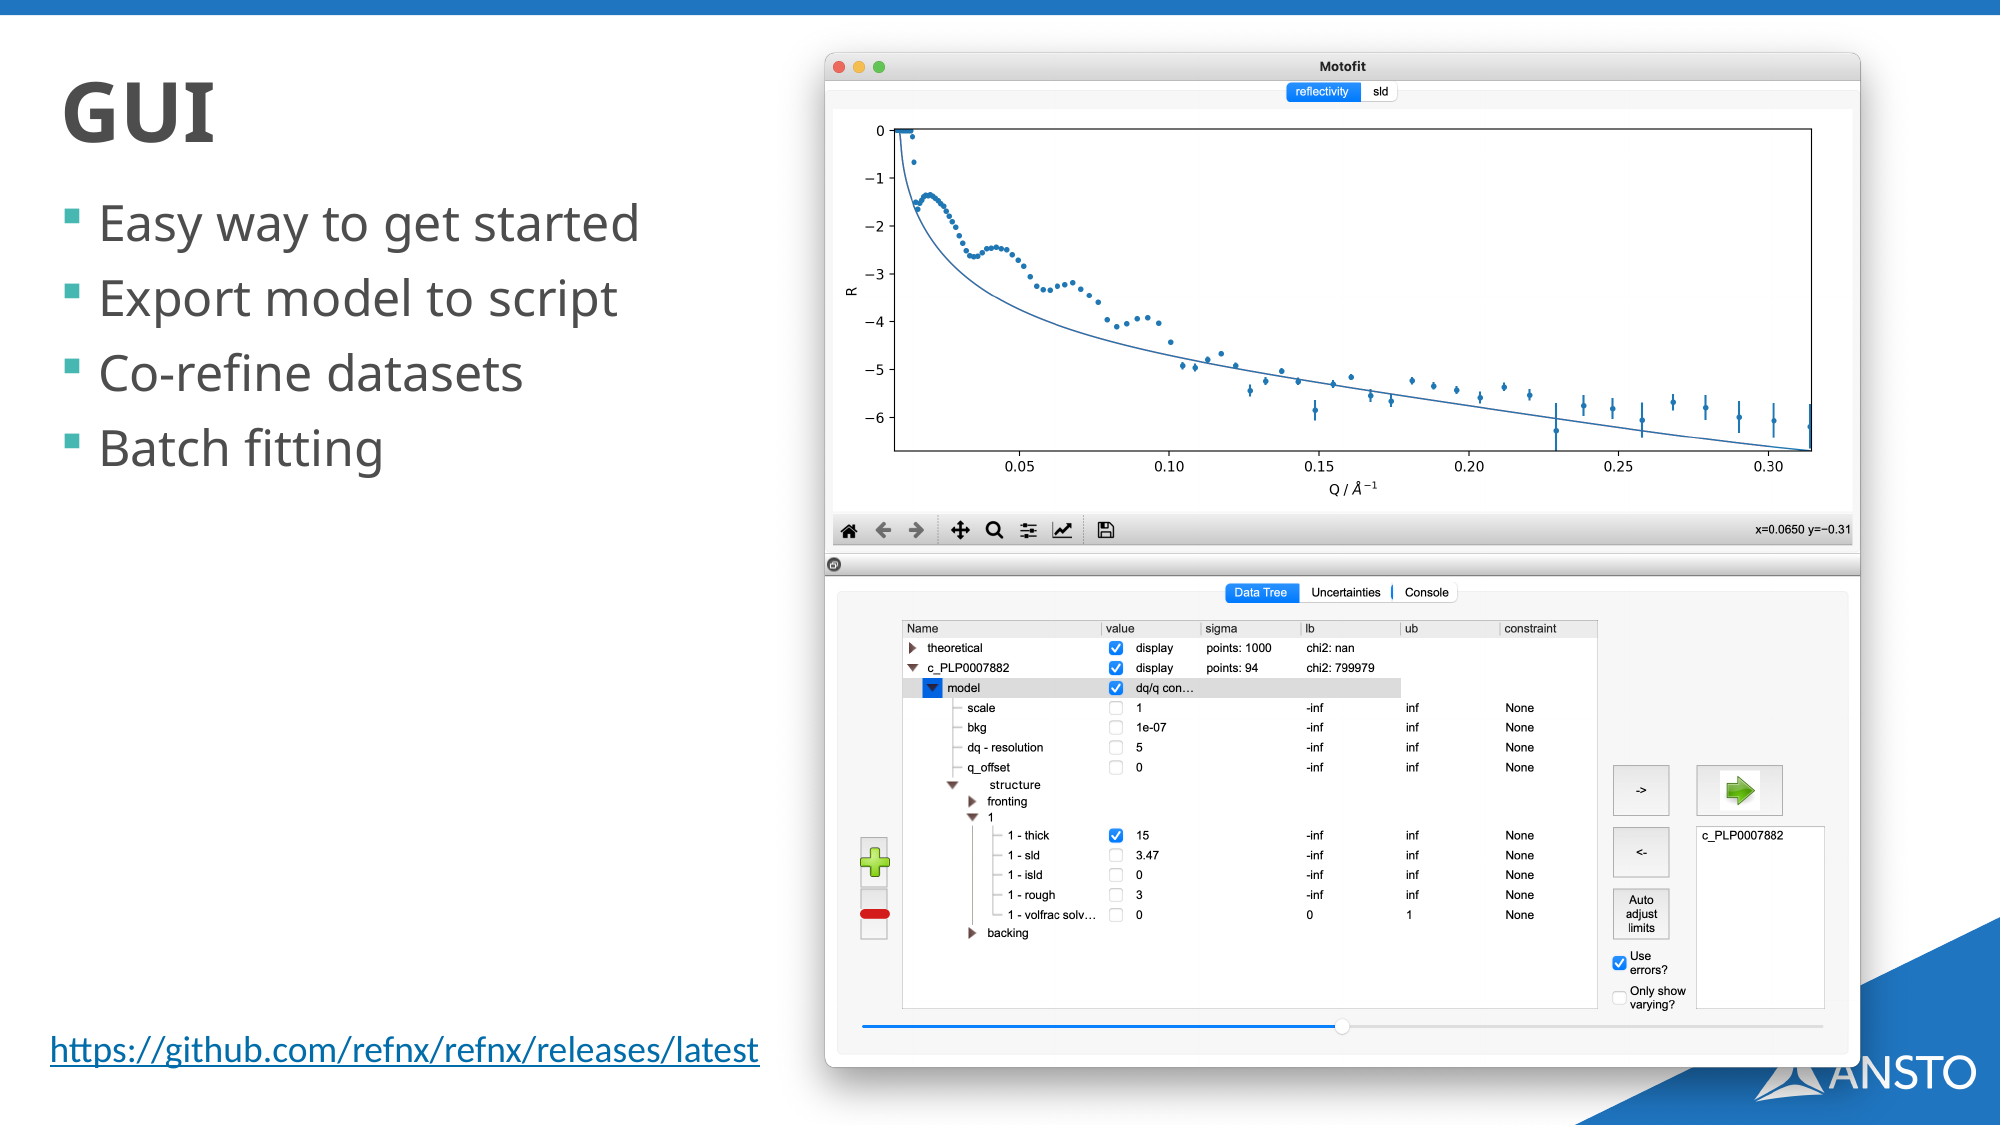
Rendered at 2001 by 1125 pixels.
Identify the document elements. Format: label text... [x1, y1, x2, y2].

title GUI [45, 15, 769, 168]
list Easy way to get started Export model to script Co-refine datasets Batch fitting [45, 191, 769, 1017]
text_box https://github.com/refnx/refnx/releases/latest [34, 1017, 769, 1078]
picture [769, 15, 1976, 1125]
